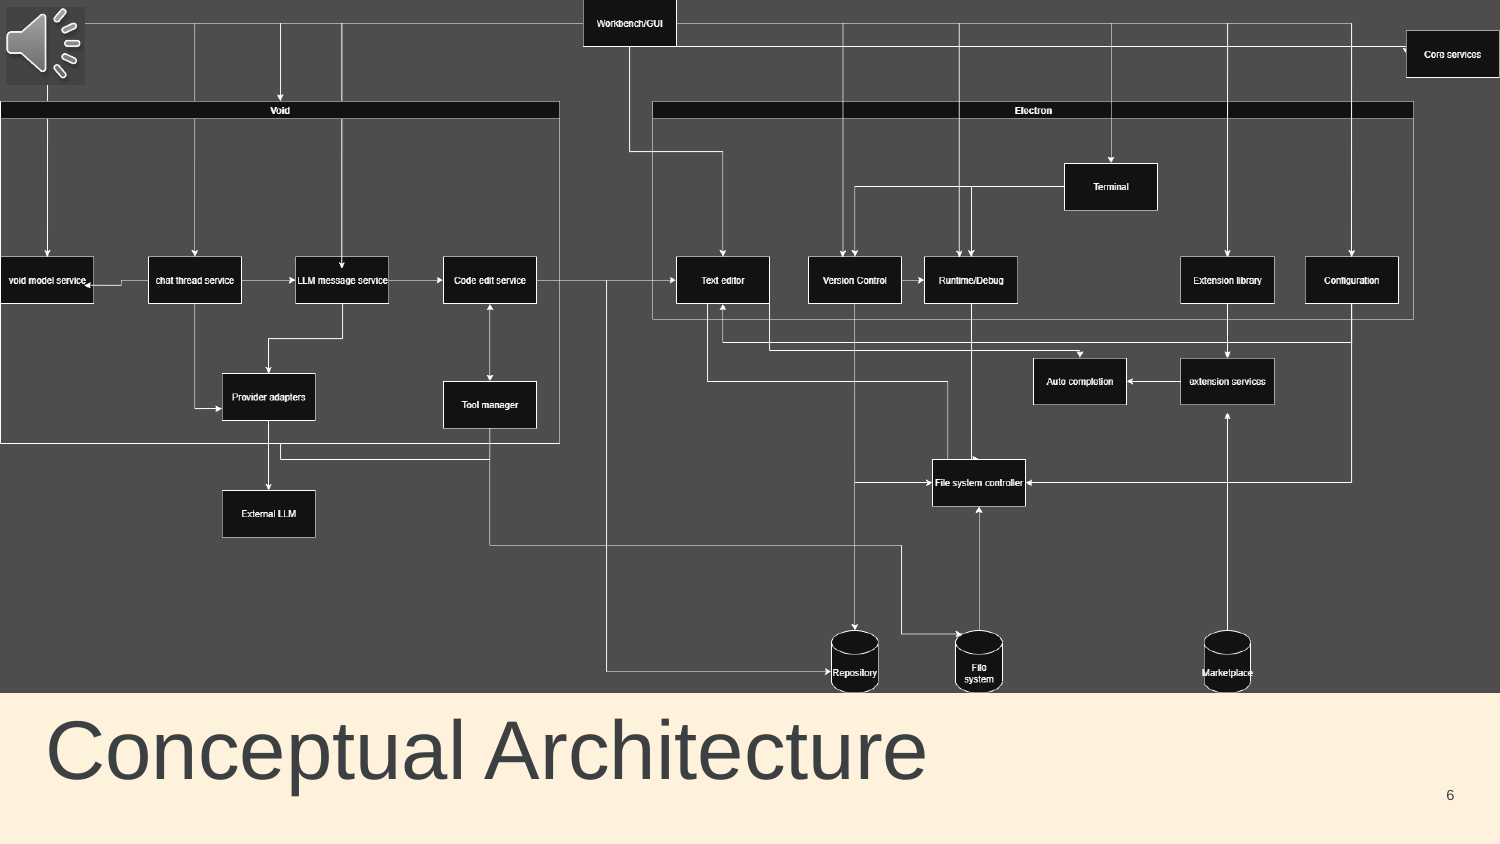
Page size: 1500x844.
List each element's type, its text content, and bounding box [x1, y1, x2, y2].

picture [0, 0, 1500, 693]
title Conceptual Architecture [45, 702, 1215, 798]
slide_number 6 [1346, 779, 1455, 811]
